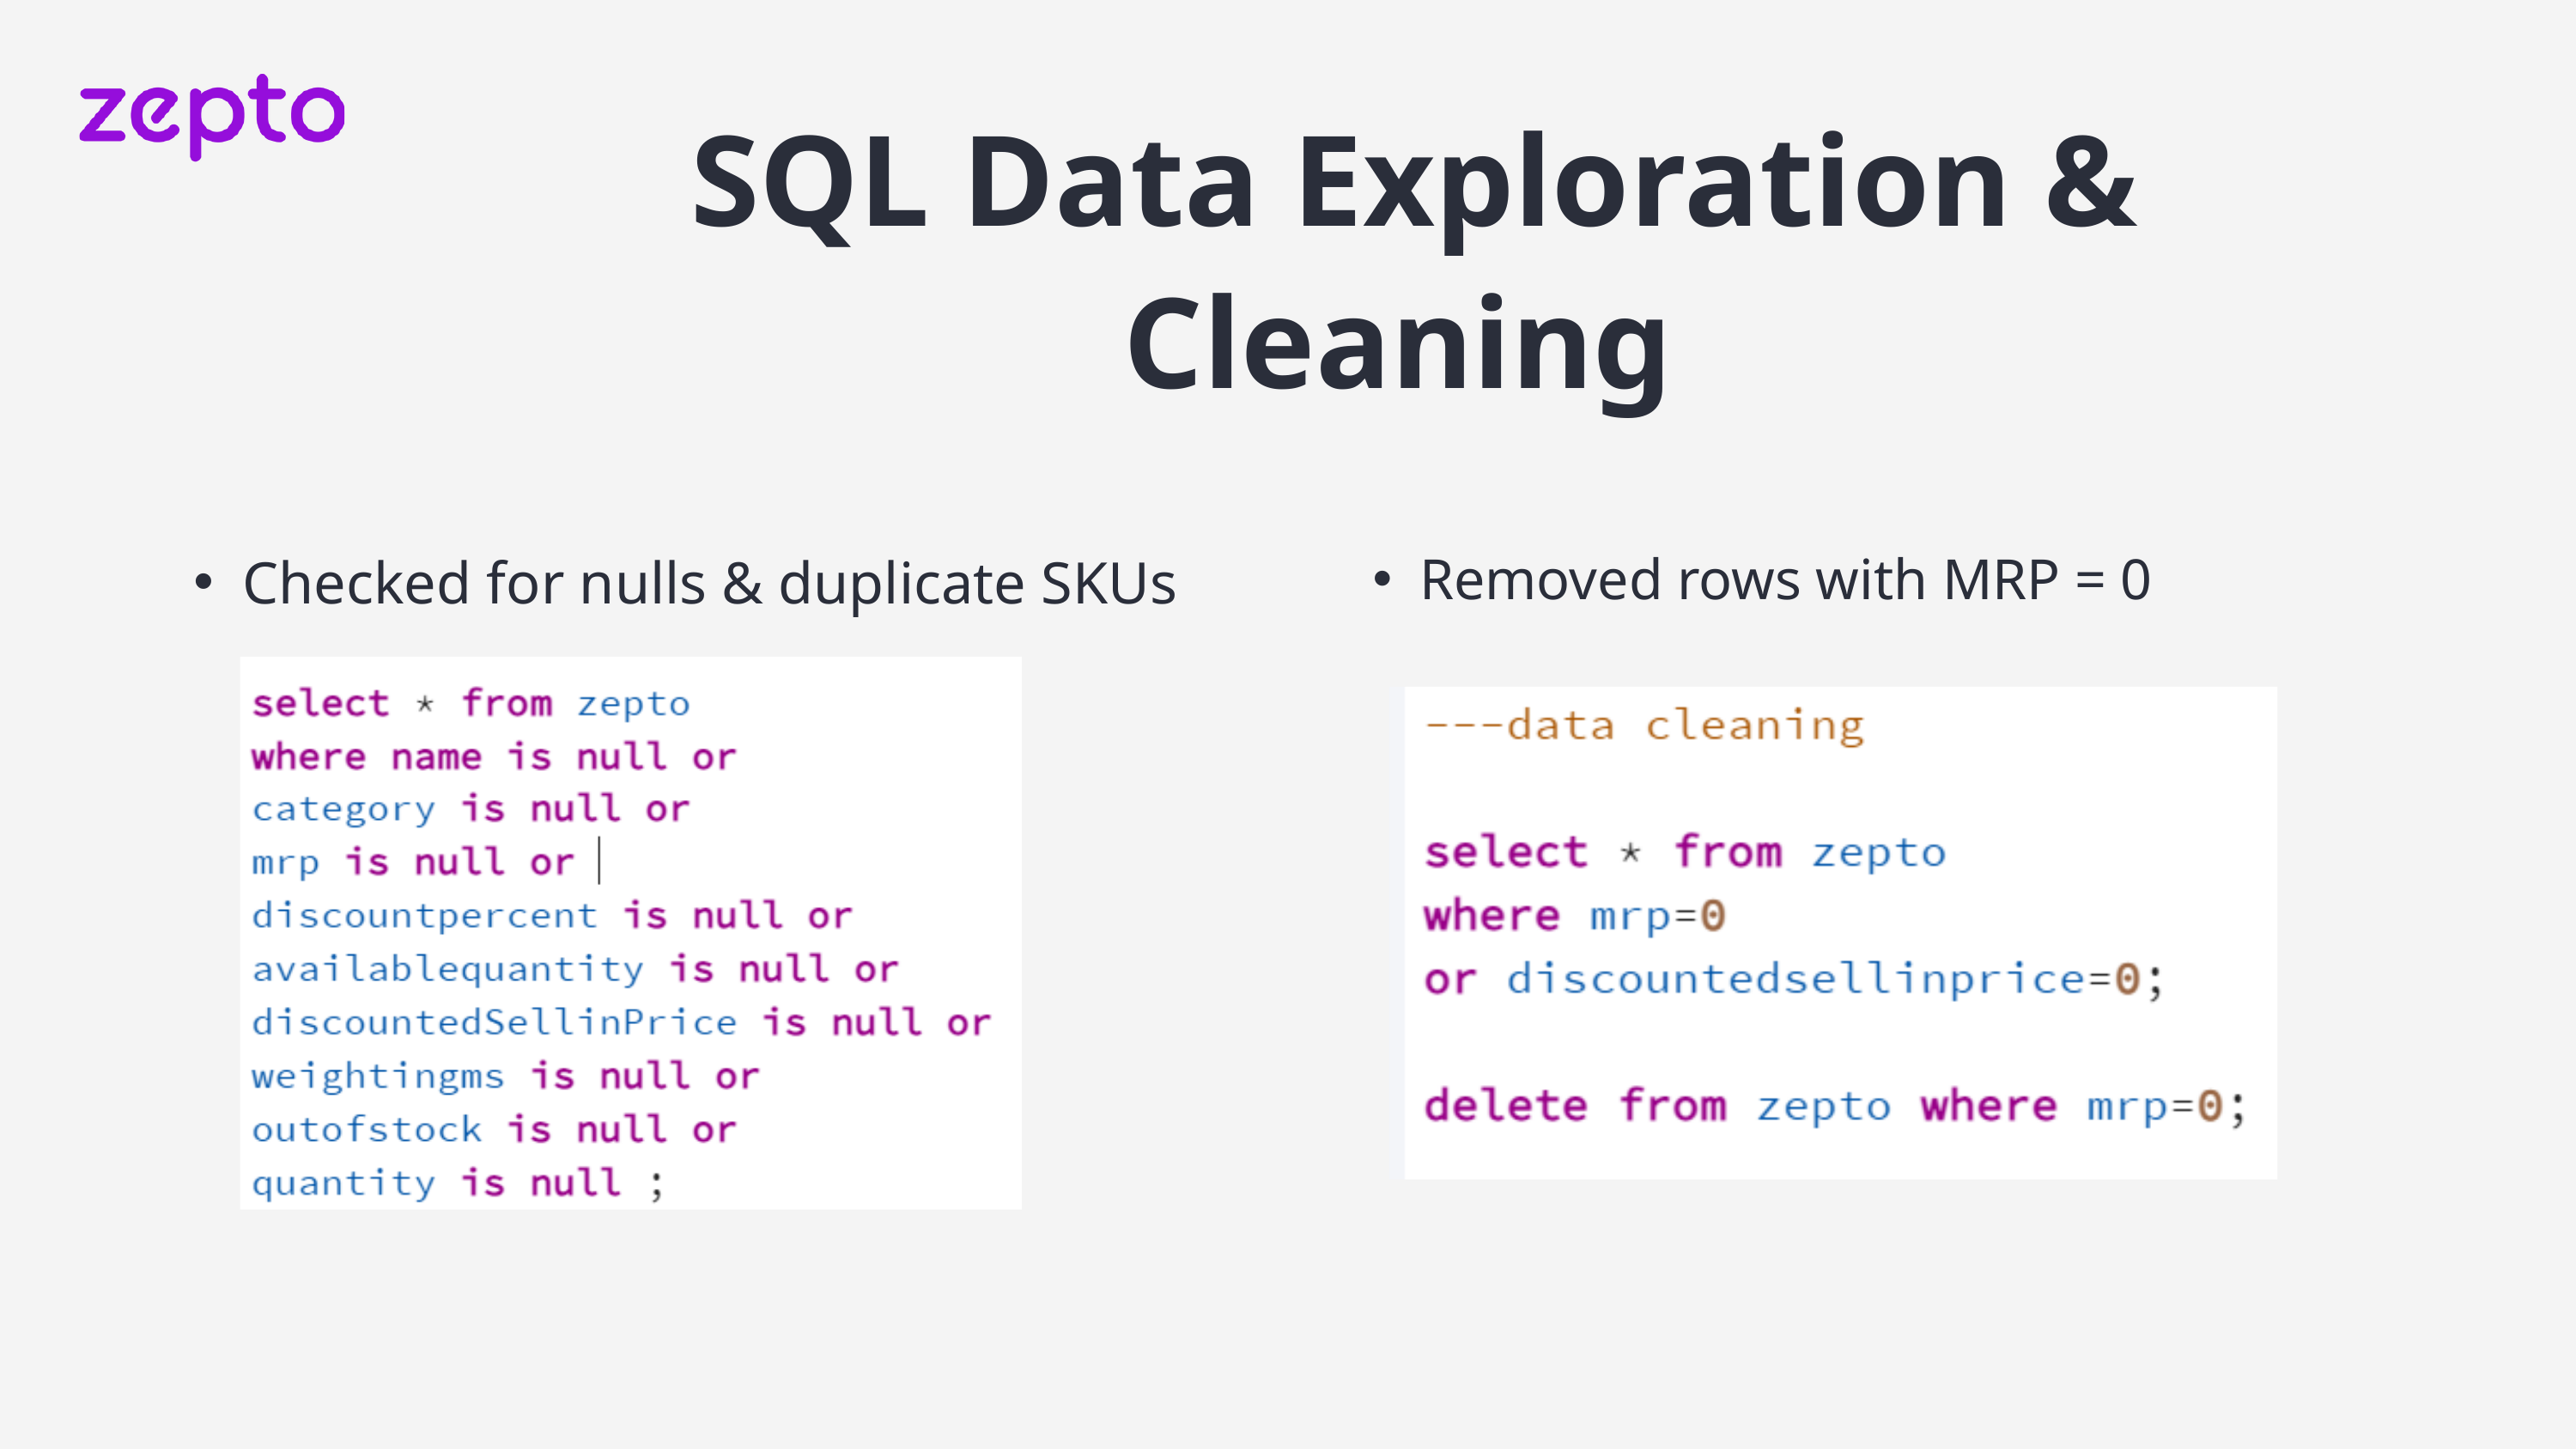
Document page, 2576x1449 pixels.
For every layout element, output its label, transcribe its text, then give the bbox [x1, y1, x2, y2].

text_box Removed rows with MRP = 0 [1325, 533, 2432, 767]
text_box [79, 74, 345, 163]
text_box Checked for nulls & duplicate SKUs [144, 535, 1834, 776]
text_box [1388, 767, 2278, 1179]
text_box [240, 776, 1022, 1210]
text_box SQL Data Exploration & Cleaning [429, 88, 2367, 414]
